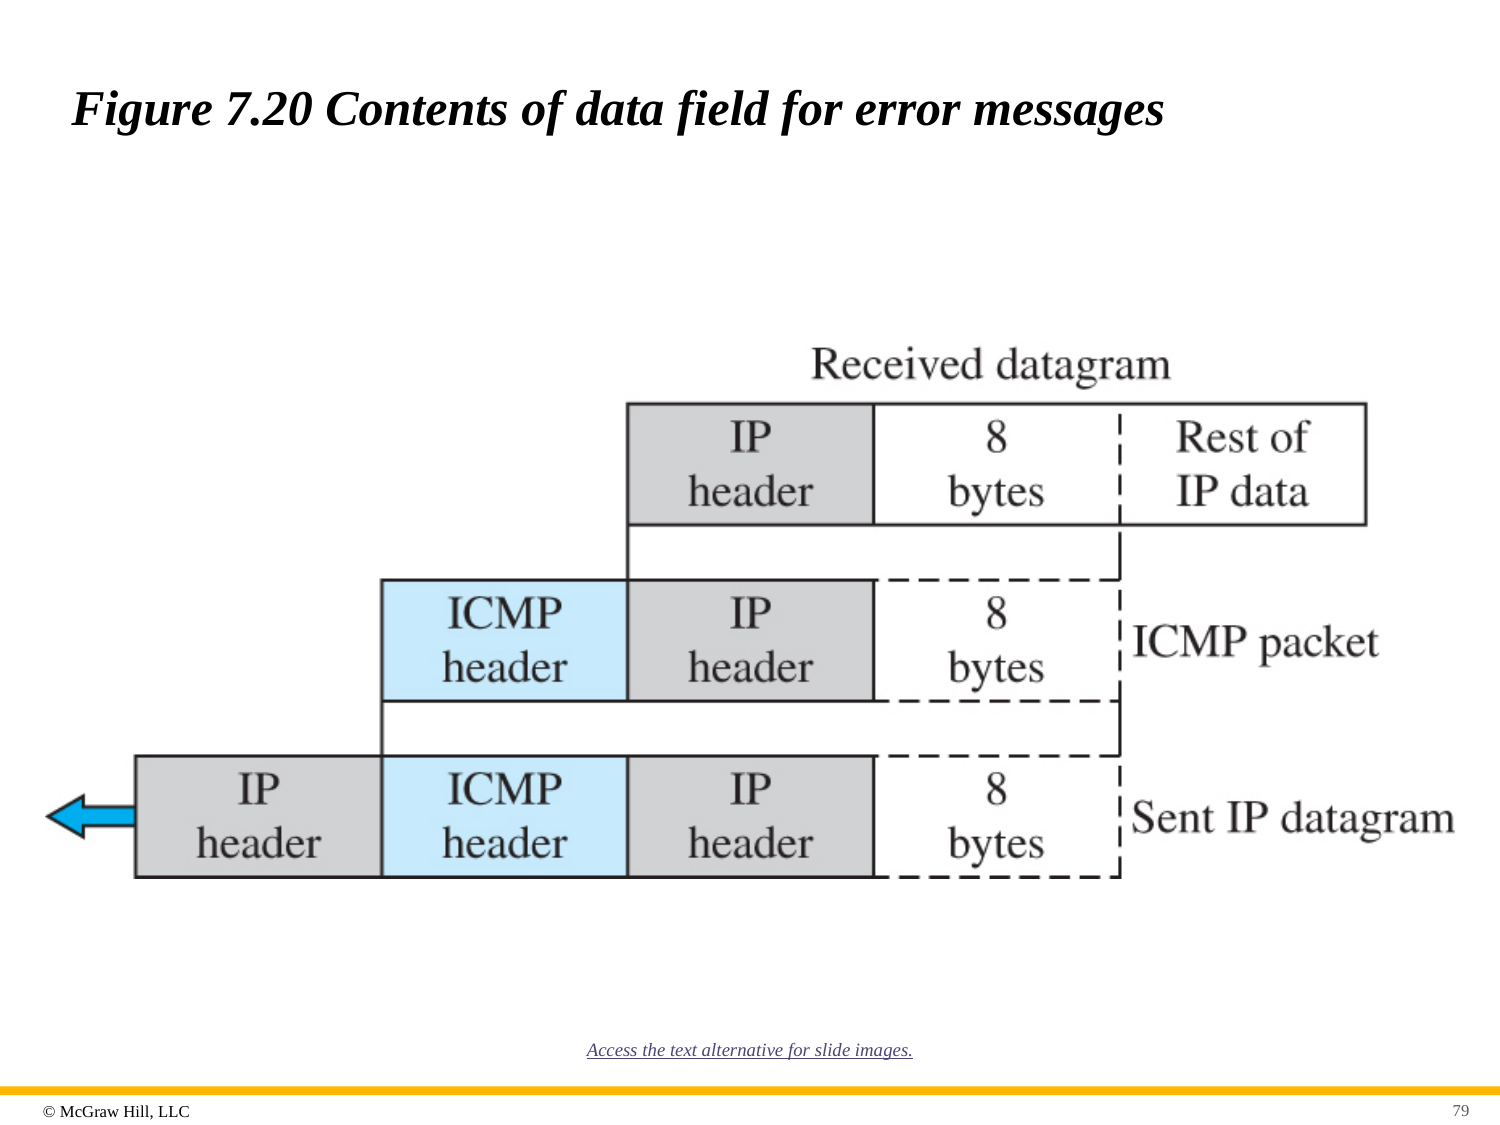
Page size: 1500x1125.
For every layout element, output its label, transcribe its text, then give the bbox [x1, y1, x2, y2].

picture [44, 340, 1455, 879]
slide_number 79 [1418, 1096, 1477, 1123]
title Figure 7.20 Contents of data field for error messages [56, 50, 1444, 162]
list Access the text alternative for slide images. [525, 1033, 975, 1066]
